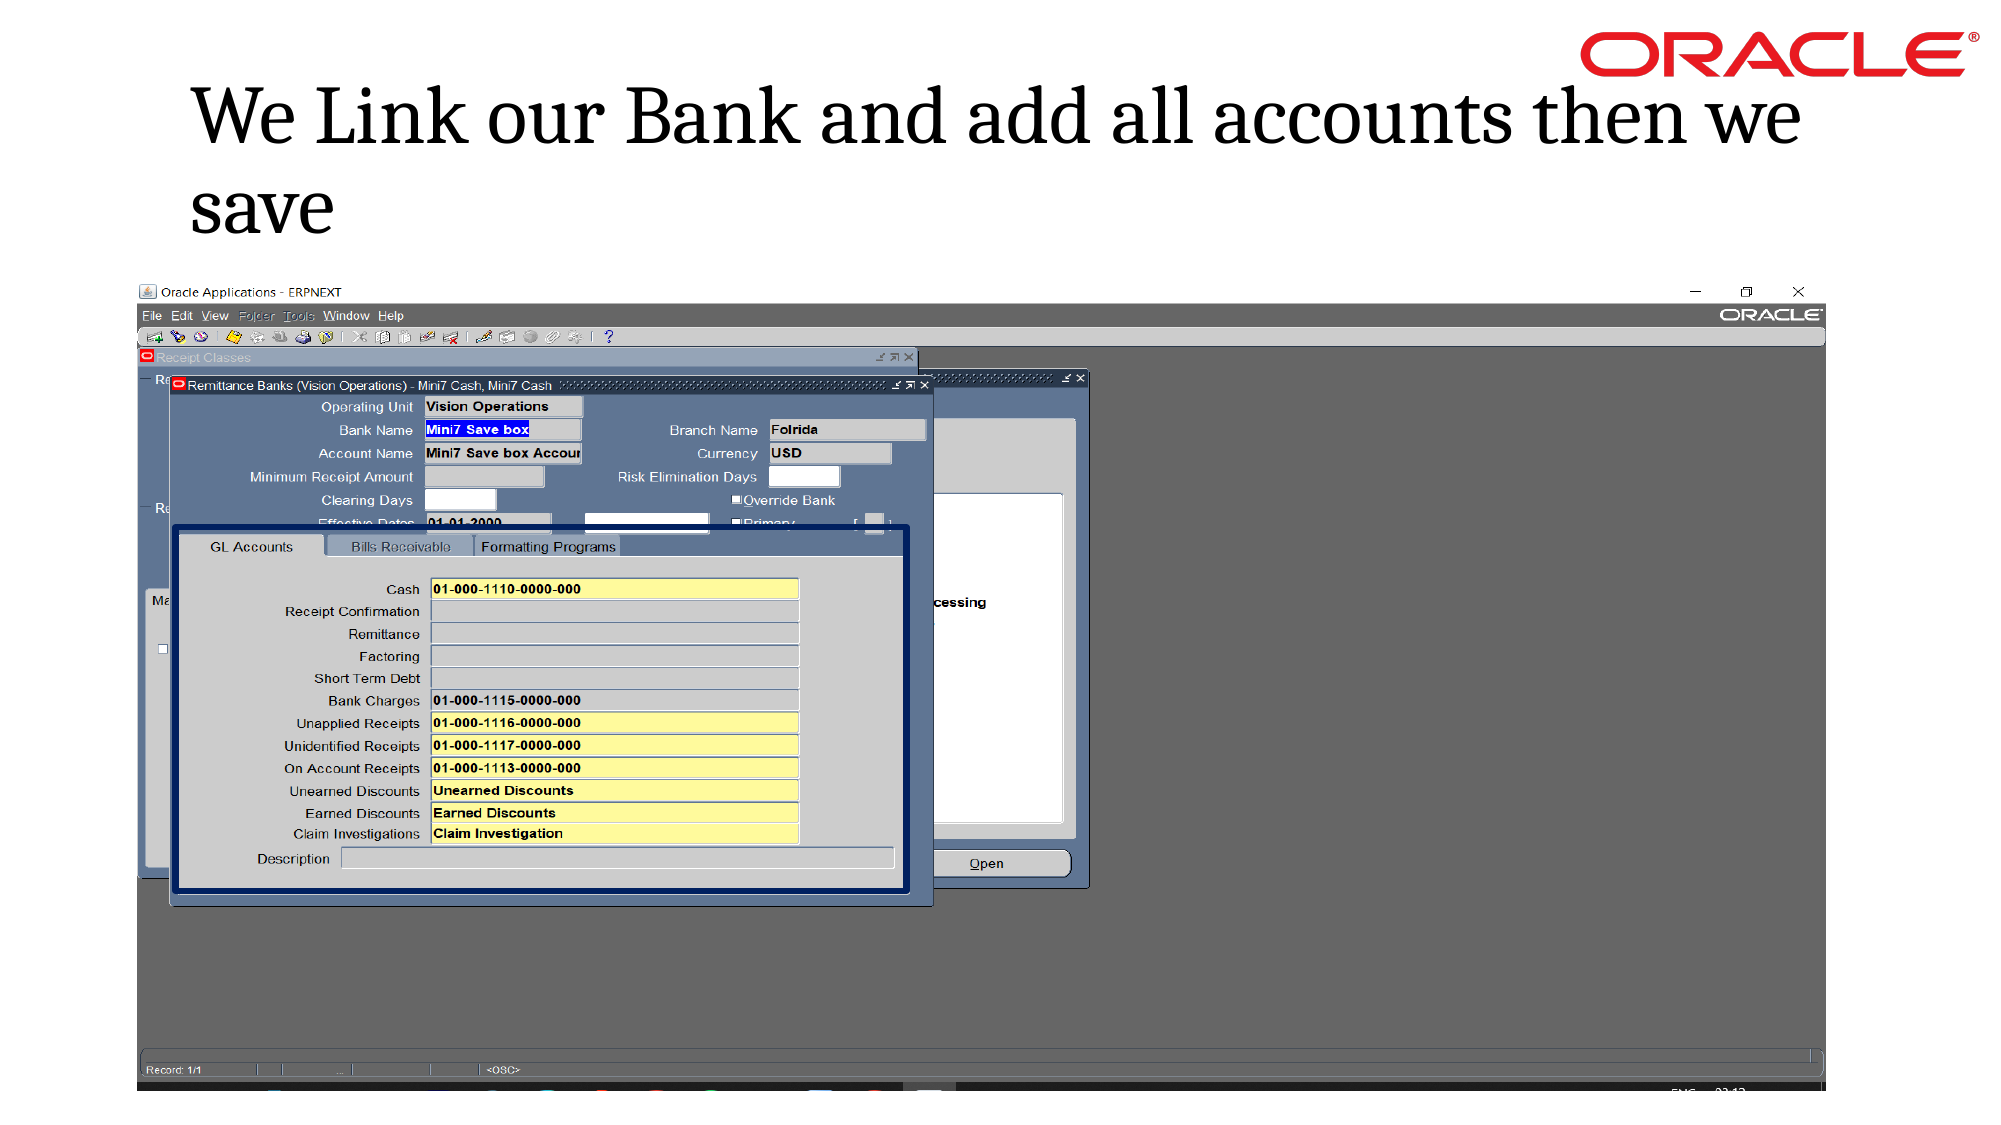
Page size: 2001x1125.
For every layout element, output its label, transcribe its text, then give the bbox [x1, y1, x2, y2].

title We Link our Bank and add all accounts then we save [175, 79, 1826, 282]
picture [1558, 3, 2001, 105]
picture [137, 283, 1824, 1091]
